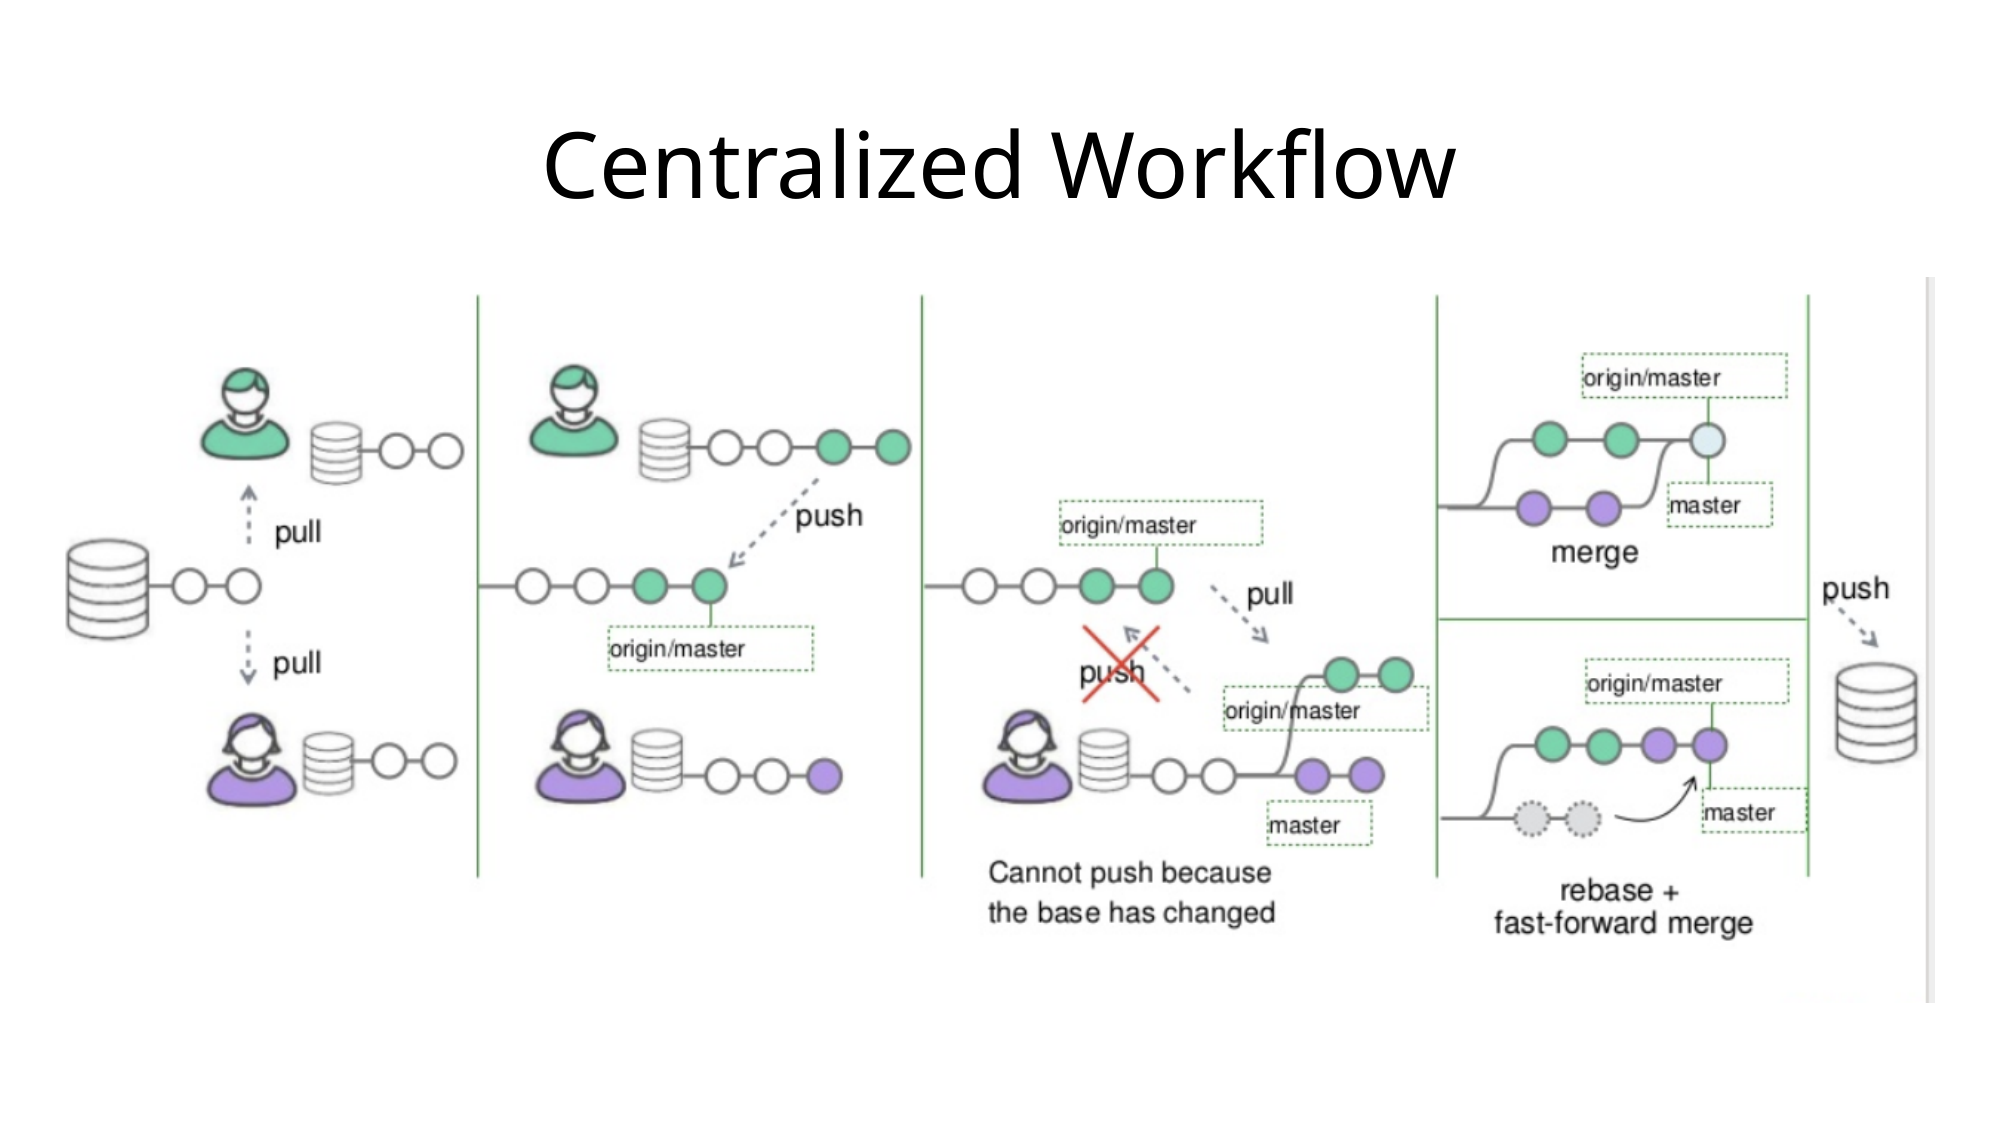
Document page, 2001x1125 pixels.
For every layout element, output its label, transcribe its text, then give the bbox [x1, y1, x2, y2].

picture [65, 277, 1935, 1003]
title Centralized Workflow [137, 59, 1863, 277]
